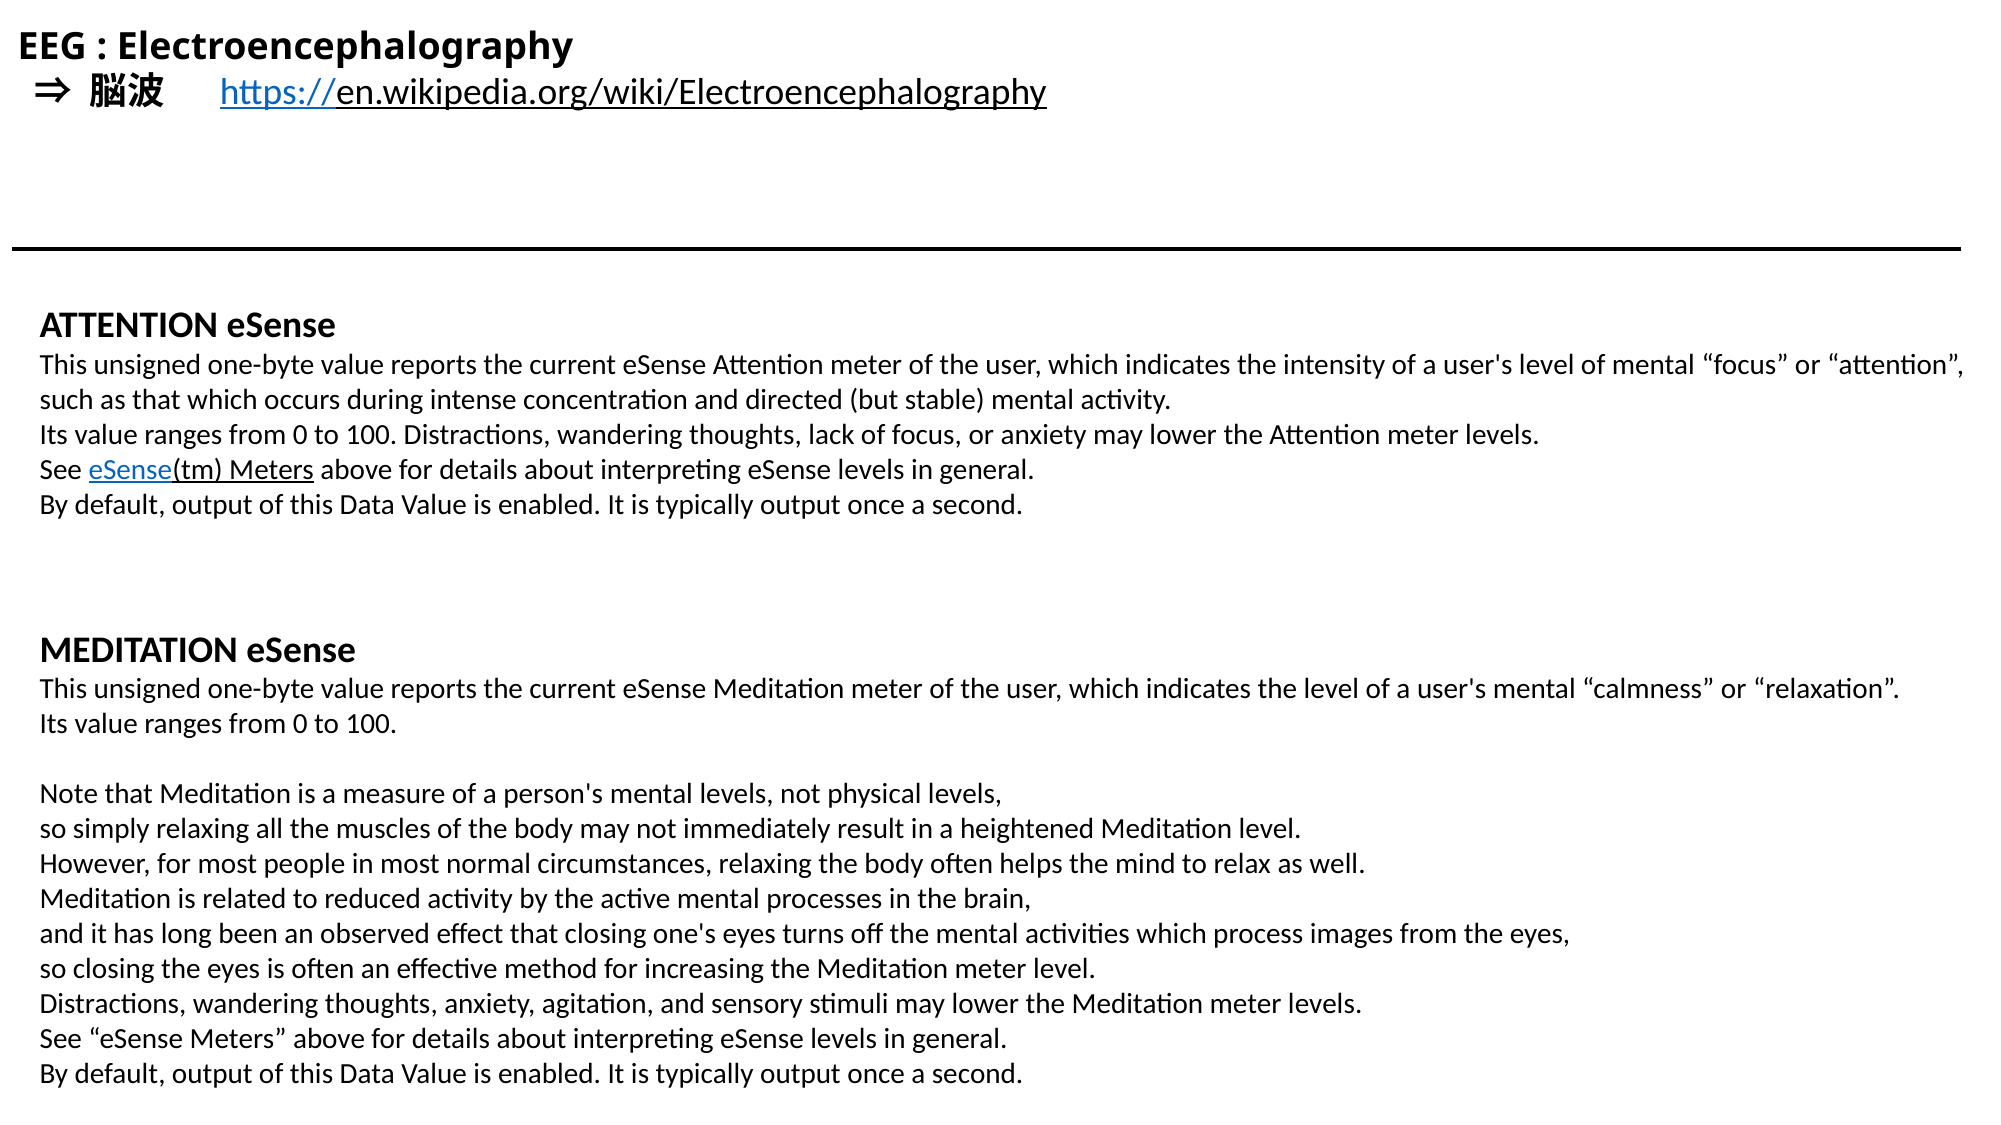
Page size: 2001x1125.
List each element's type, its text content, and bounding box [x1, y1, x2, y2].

text_box ATTENTION eSense This unsigned one-byte value reports the current eSense Attention meter of the user, which indicates the intensity of a user's level of mental “focus” or “attention”, such as that which occurs during intense concentration and directed (but stable) mental activity. Its value ranges from 0 to 100. Distractions, wandering thoughts, lack of focus, or anxiety may lower the Attention meter levels. See eSense(tm) Meters above for details about interpreting eSense levels in general. By default, output of this Data Value is enabled. It is typically output once a second. MEDITATION eSense This unsigned one-byte value reports the current eSense Meditation meter of the user, which indicates the level of a user's mental “calmness” or “relaxation”. Its value ranges from 0 to 100. Note that Meditation is a measure of a person's mental levels, not physical levels, so simply relaxing all the muscles of the body may not immediately result in a heightened Meditation level. However, for most people in most normal circumstances, relaxing the body often helps the mind to relax as well. Meditation is related to reduced activity by the active mental processes in the brain, and it has long been an observed effect that closing one's eyes turns off the mental activities which process images from the eyes, so closing the eyes is often an effective method for increasing the Meditation meter level. Distractions, wandering thoughts, anxiety, agitation, and sensory stimuli may lower the Meditation meter levels. See “eSense Meters” above for details about interpreting eSense levels in general. By default, output of this Data Value is enabled. It is typically output once a second. [24, 292, 1988, 1097]
text_box EEG : Electroencephalography ⇒ 脳波 https://en.wikipedia.org/wiki/Electroencephalography [3, 14, 1100, 119]
